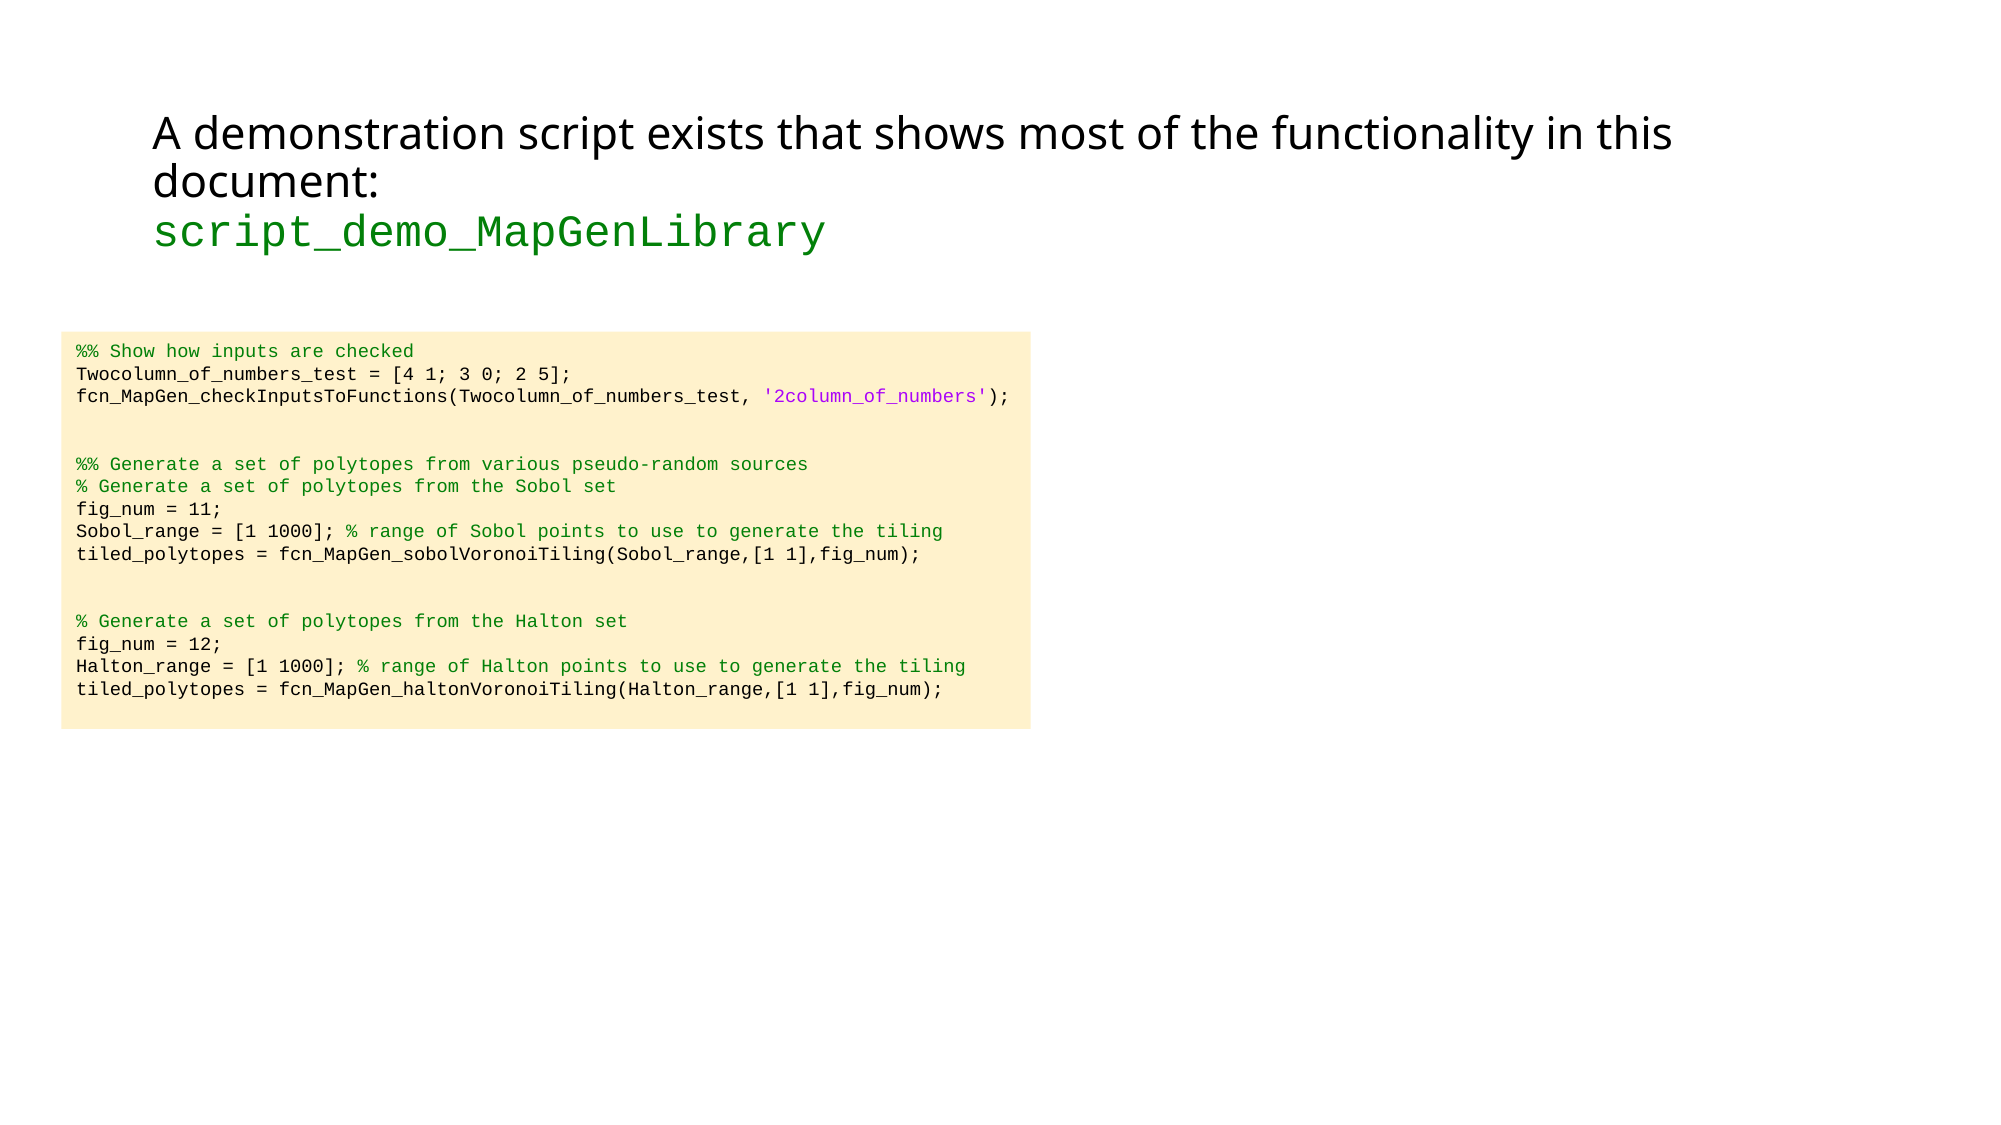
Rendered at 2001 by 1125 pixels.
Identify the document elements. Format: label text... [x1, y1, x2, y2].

text_box %% Show how inputs are checked Twocolumn_of_numbers_test = [4 1; 3 0; 2 5]; fcn_MapGen_checkInputsToFunctions(Twocolumn_of_numbers_test, '2column_of_numbers'); %% Generate a set of polytopes from various pseudo-random sources % Generate a set of polytopes from the Sobol set fig_num = 11; Sobol_range = [1 1000]; % range of Sobol points to use to generate the tiling tiled_polytopes = fcn_MapGen_sobolVoronoiTiling(Sobol_range,[1 1],fig_num); % Generate a set of polytopes from the Halton set fig_num = 12; Halton_range = [1 1000]; % range of Halton points to use to generate the tiling tiled_polytopes = fcn_MapGen_haltonVoronoiTiling(Halton_range,[1 1],fig_num); [61, 331, 1031, 729]
title A demonstration script exists that shows most of the functionality in this document: script_demo_MapGenLibrary [137, 101, 1863, 319]
